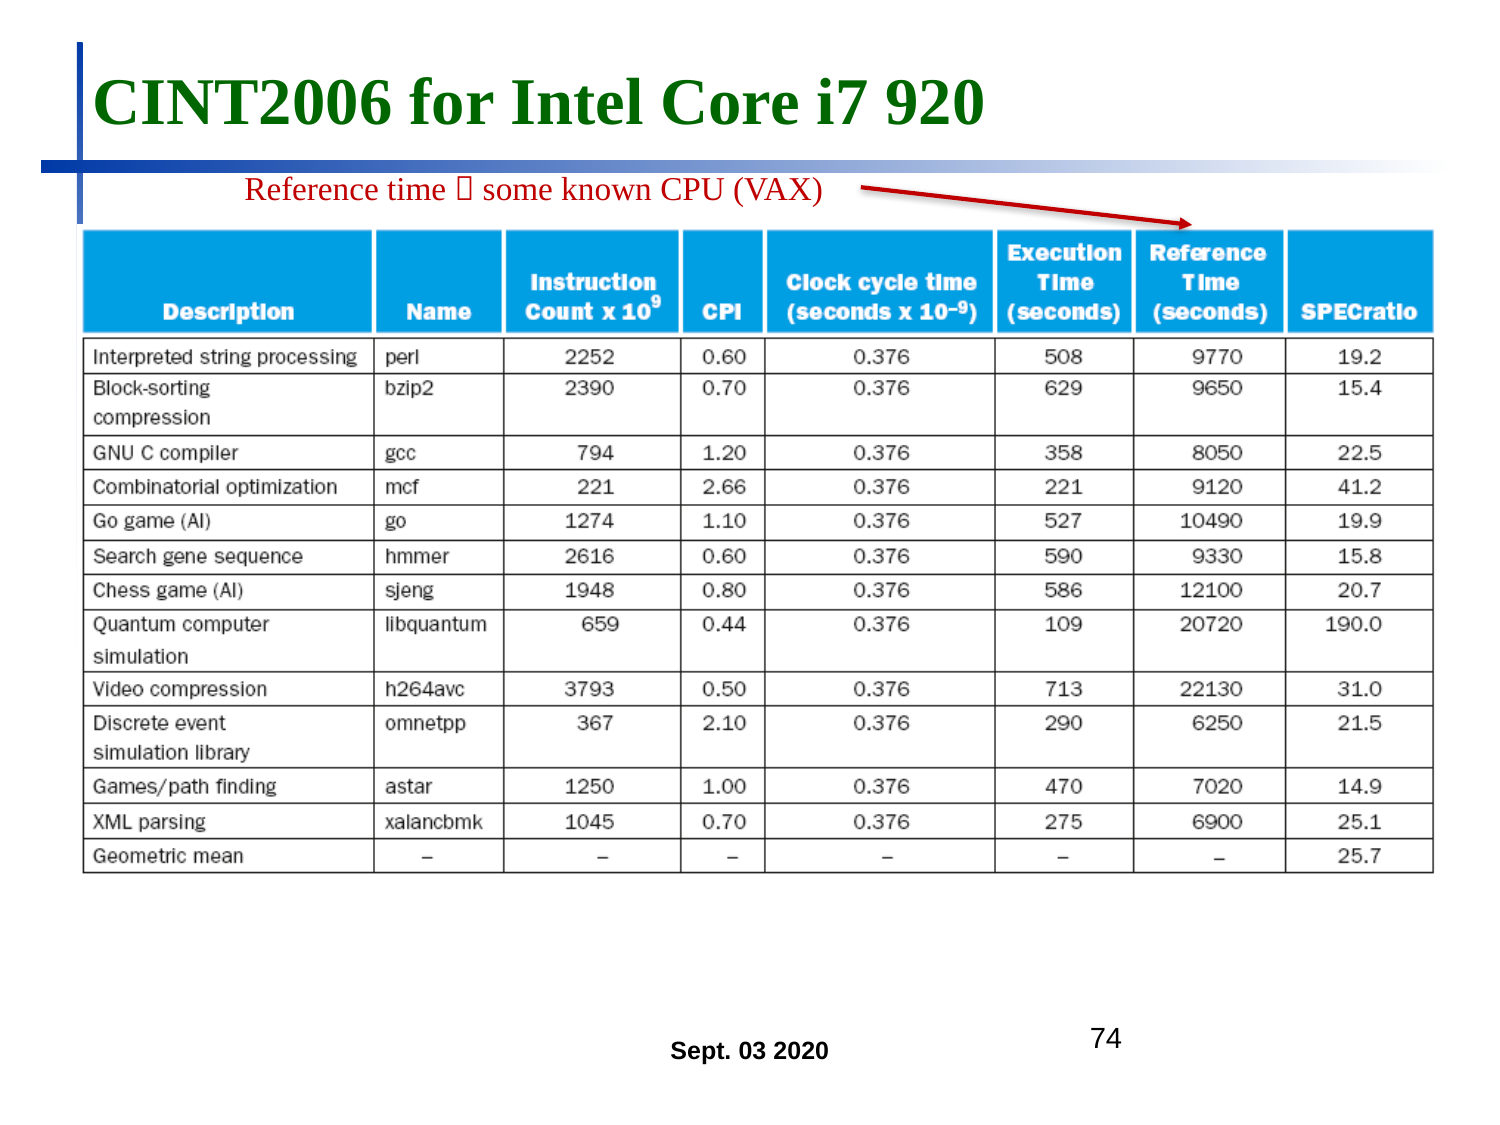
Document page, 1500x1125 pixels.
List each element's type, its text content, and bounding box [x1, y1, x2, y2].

text_box CINT2006 for Intel Core i7 920 [77, 50, 1433, 176]
footer Sept. 03 2020 [512, 1011, 988, 1073]
slide_number 74 [1074, 1012, 1425, 1072]
picture [77, 224, 1441, 879]
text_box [229, 159, 1193, 226]
